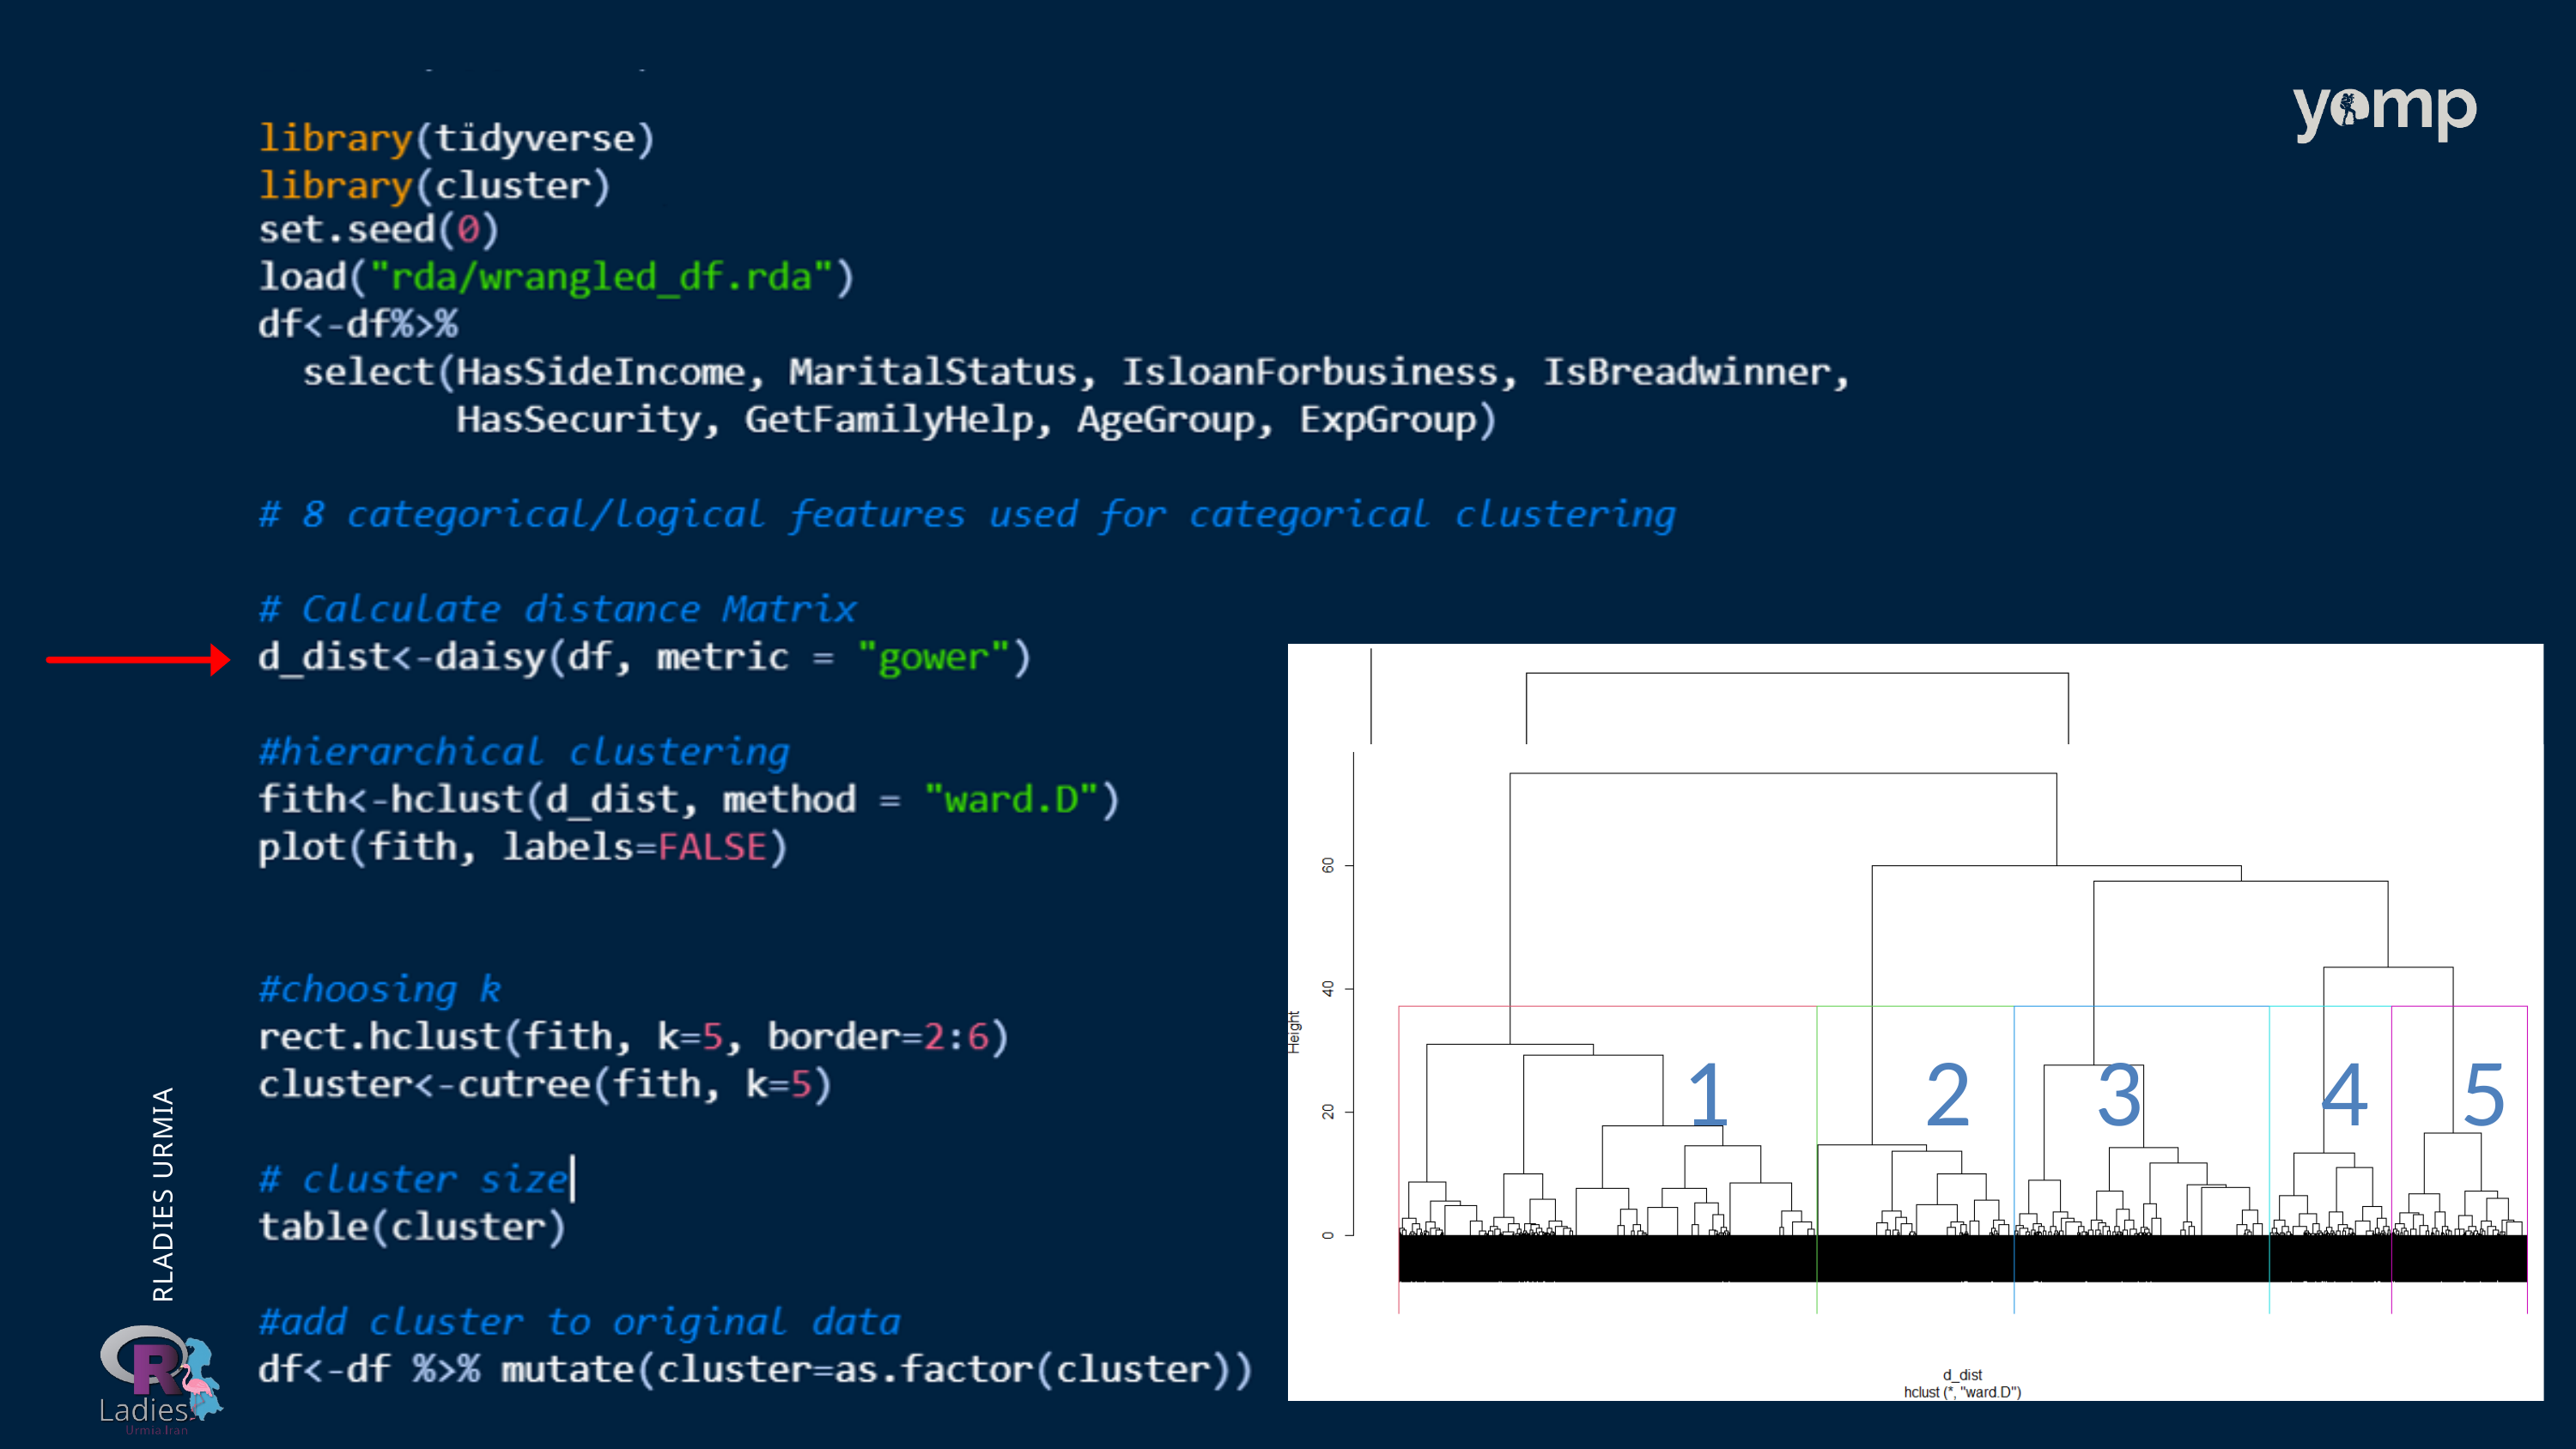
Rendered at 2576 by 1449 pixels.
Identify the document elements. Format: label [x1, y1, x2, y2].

picture [2258, 38, 2507, 181]
text_box [91, 598, 231, 1449]
picture [257, 70, 2544, 1406]
text_box [1287, 743, 2544, 1401]
